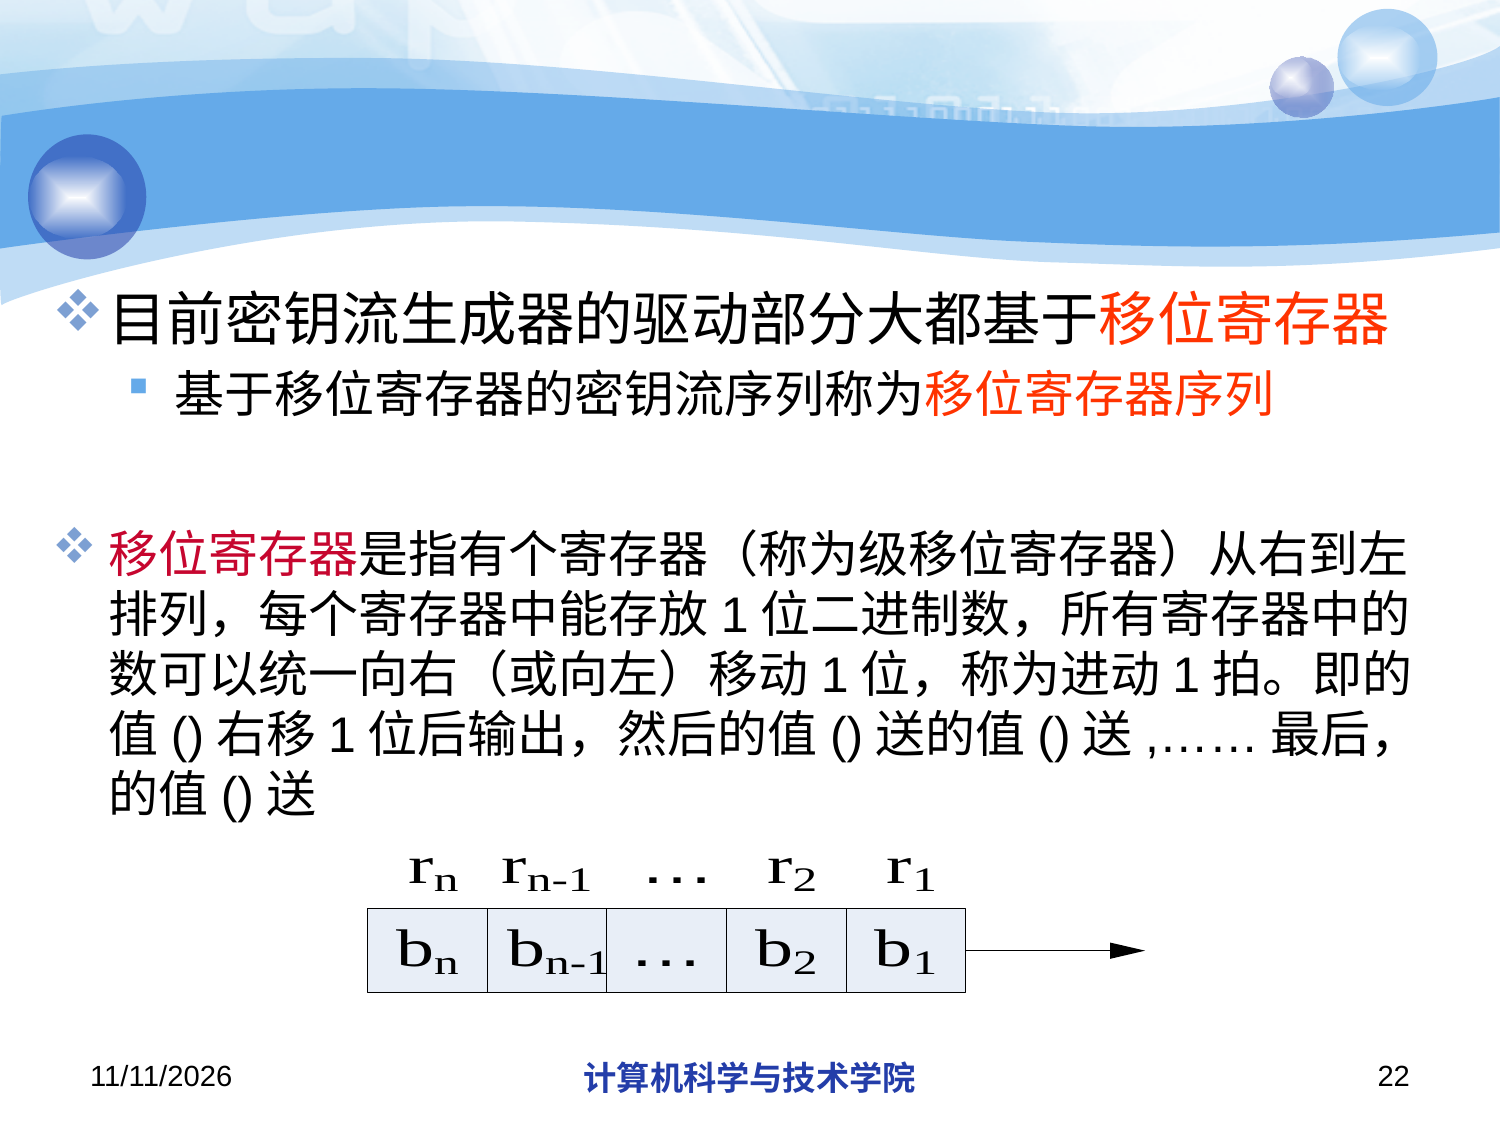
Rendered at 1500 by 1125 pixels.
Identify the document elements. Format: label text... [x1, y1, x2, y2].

footer 计算机科学与技术学院 [512, 1049, 988, 1103]
picture [0, 0, 1500, 113]
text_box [362, 824, 1151, 997]
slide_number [74, 1049, 426, 1103]
slide_number 22 [1074, 1049, 1426, 1103]
